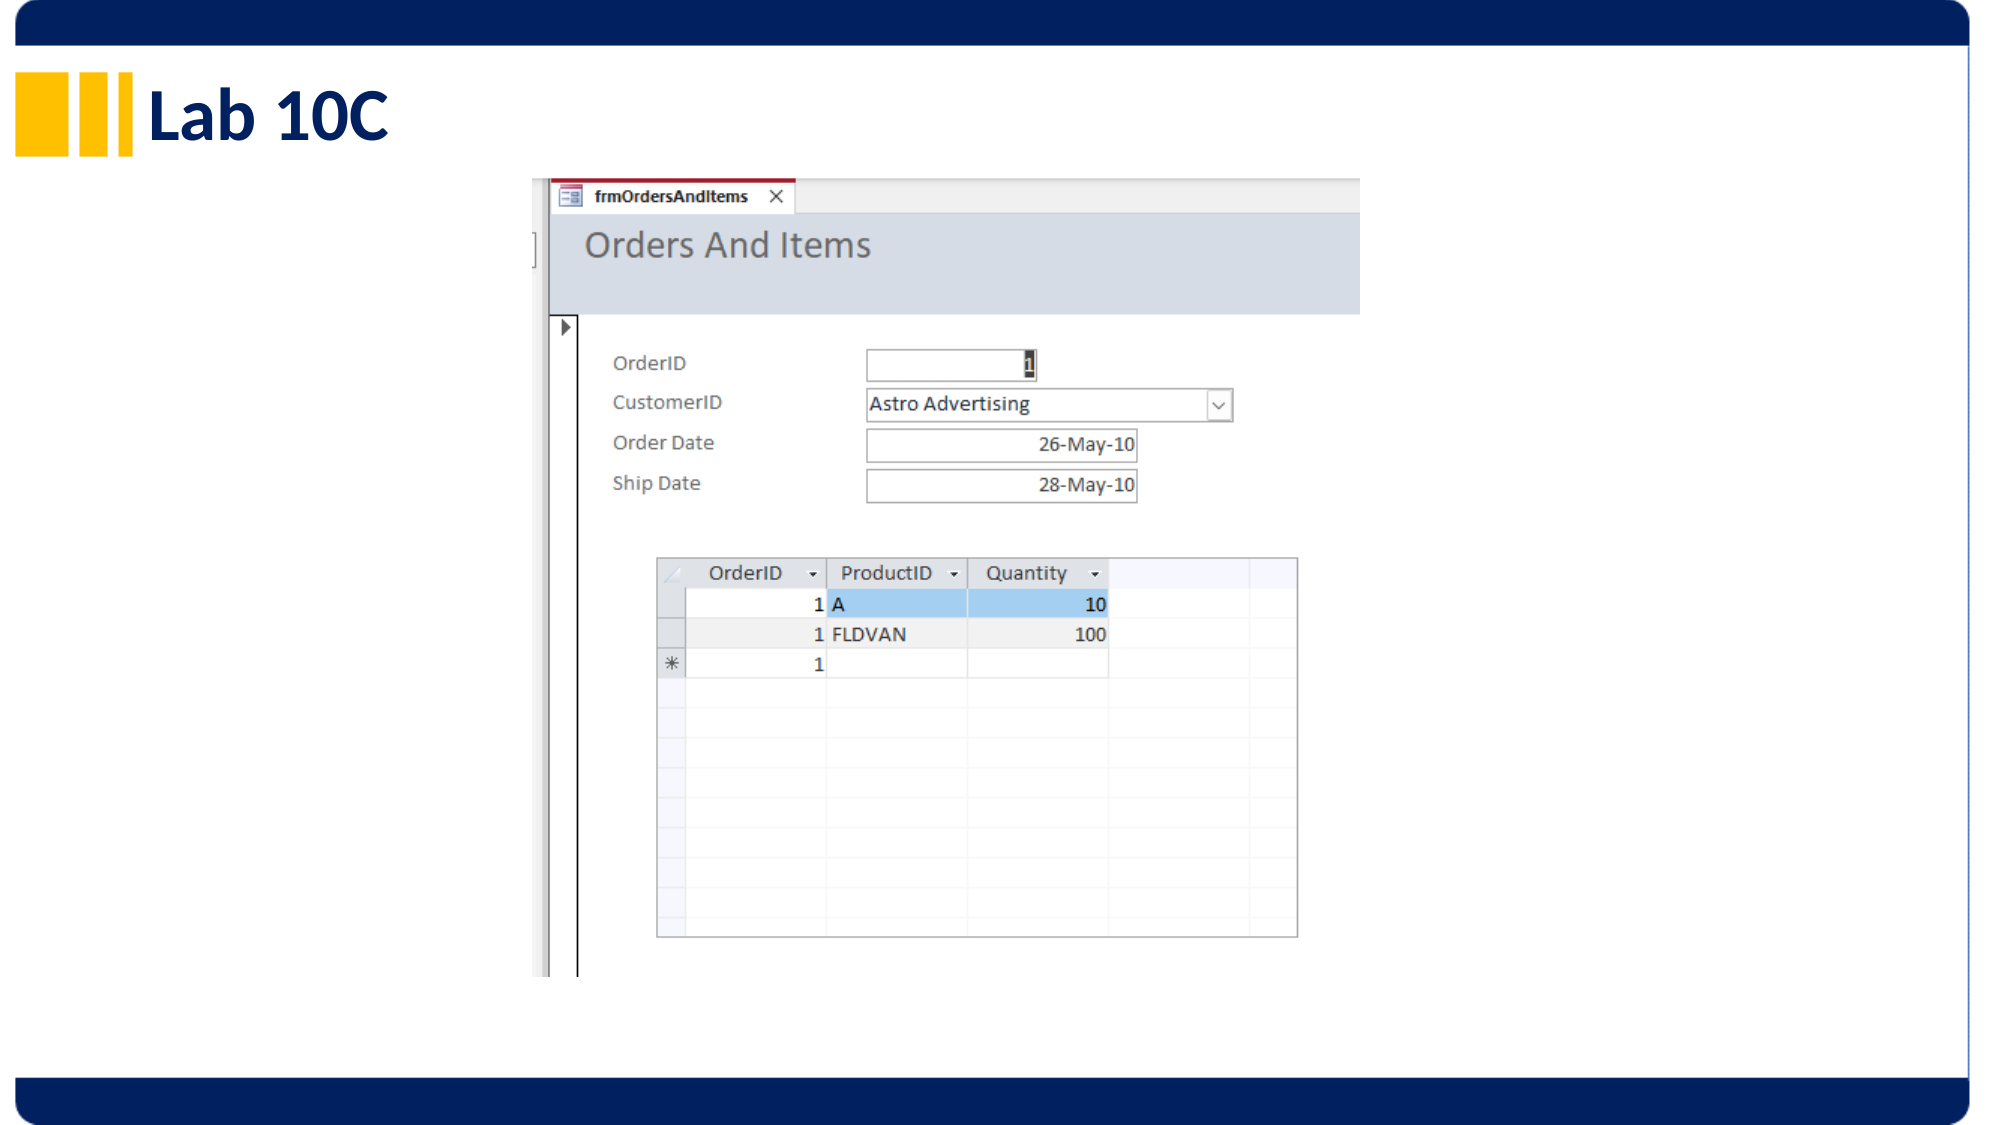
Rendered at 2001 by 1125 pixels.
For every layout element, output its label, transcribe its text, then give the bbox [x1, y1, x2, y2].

picture [0, 0, 2001, 1125]
text_box Lab 10C [133, 60, 458, 172]
